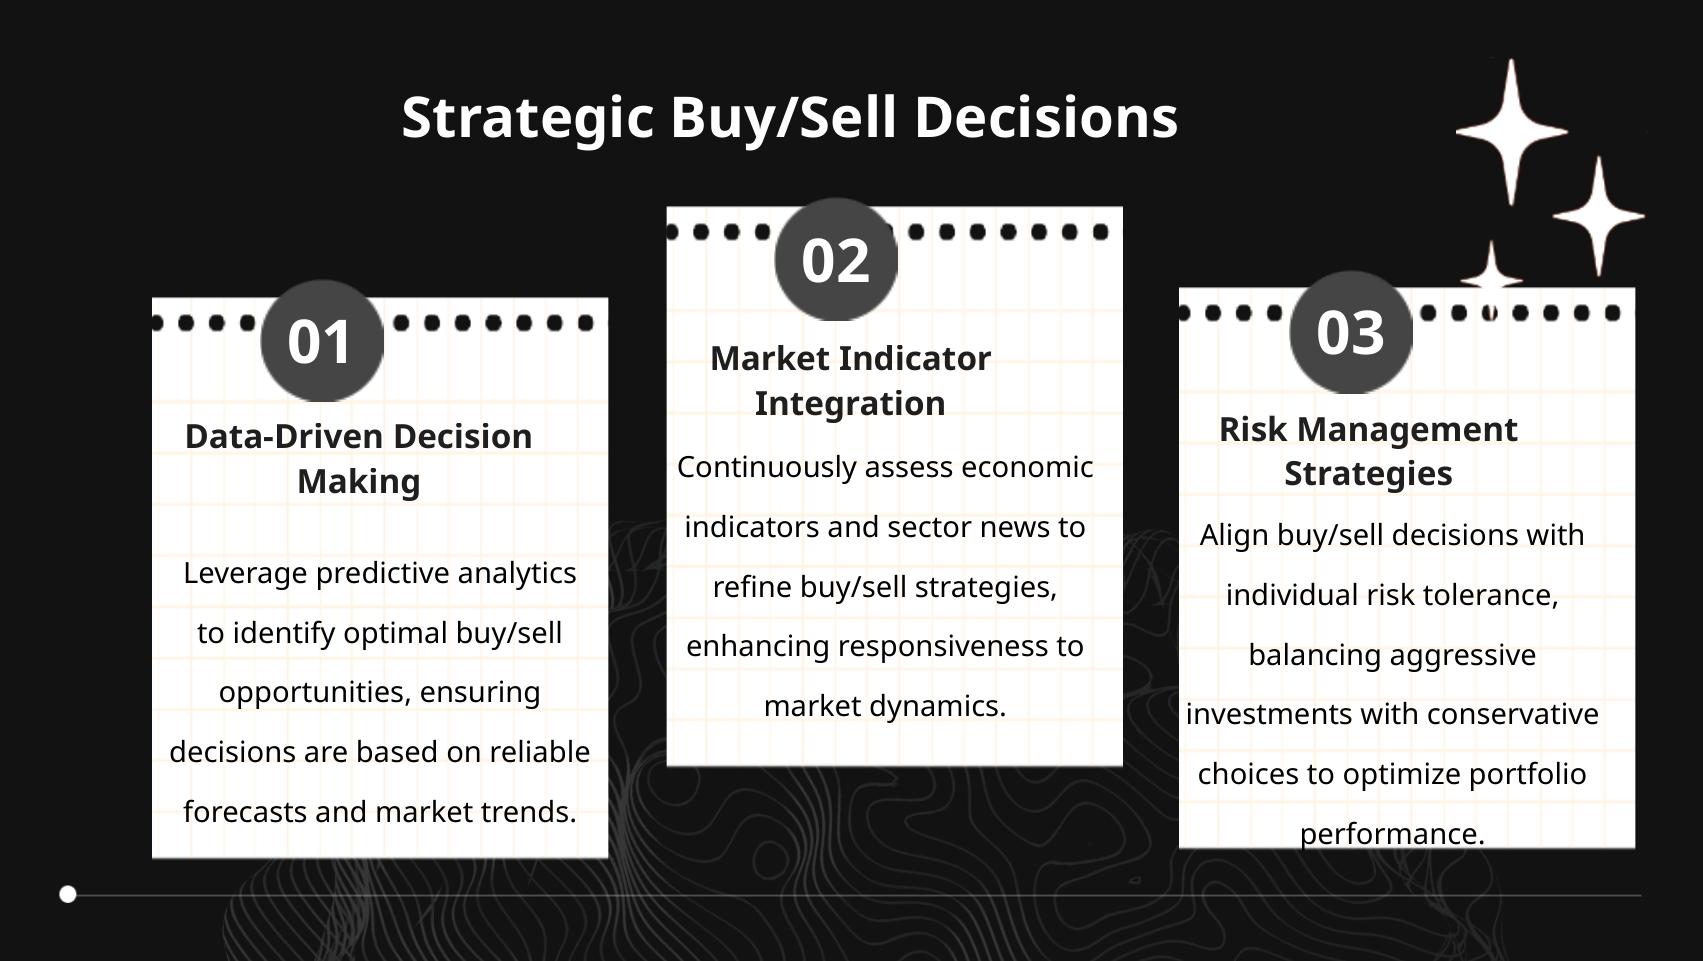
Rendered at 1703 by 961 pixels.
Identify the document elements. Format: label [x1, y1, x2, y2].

text_box [260, 297, 384, 372]
text_box [644, 334, 1058, 420]
text_box [151, 55, 1430, 142]
text_box [152, 412, 566, 498]
text_box [1181, 500, 1605, 841]
text_box [1289, 289, 1413, 363]
text_box [673, 433, 1098, 713]
text_box [774, 216, 899, 290]
text_box [168, 539, 592, 819]
text_box [1162, 405, 1576, 490]
picture [0, 0, 1703, 961]
